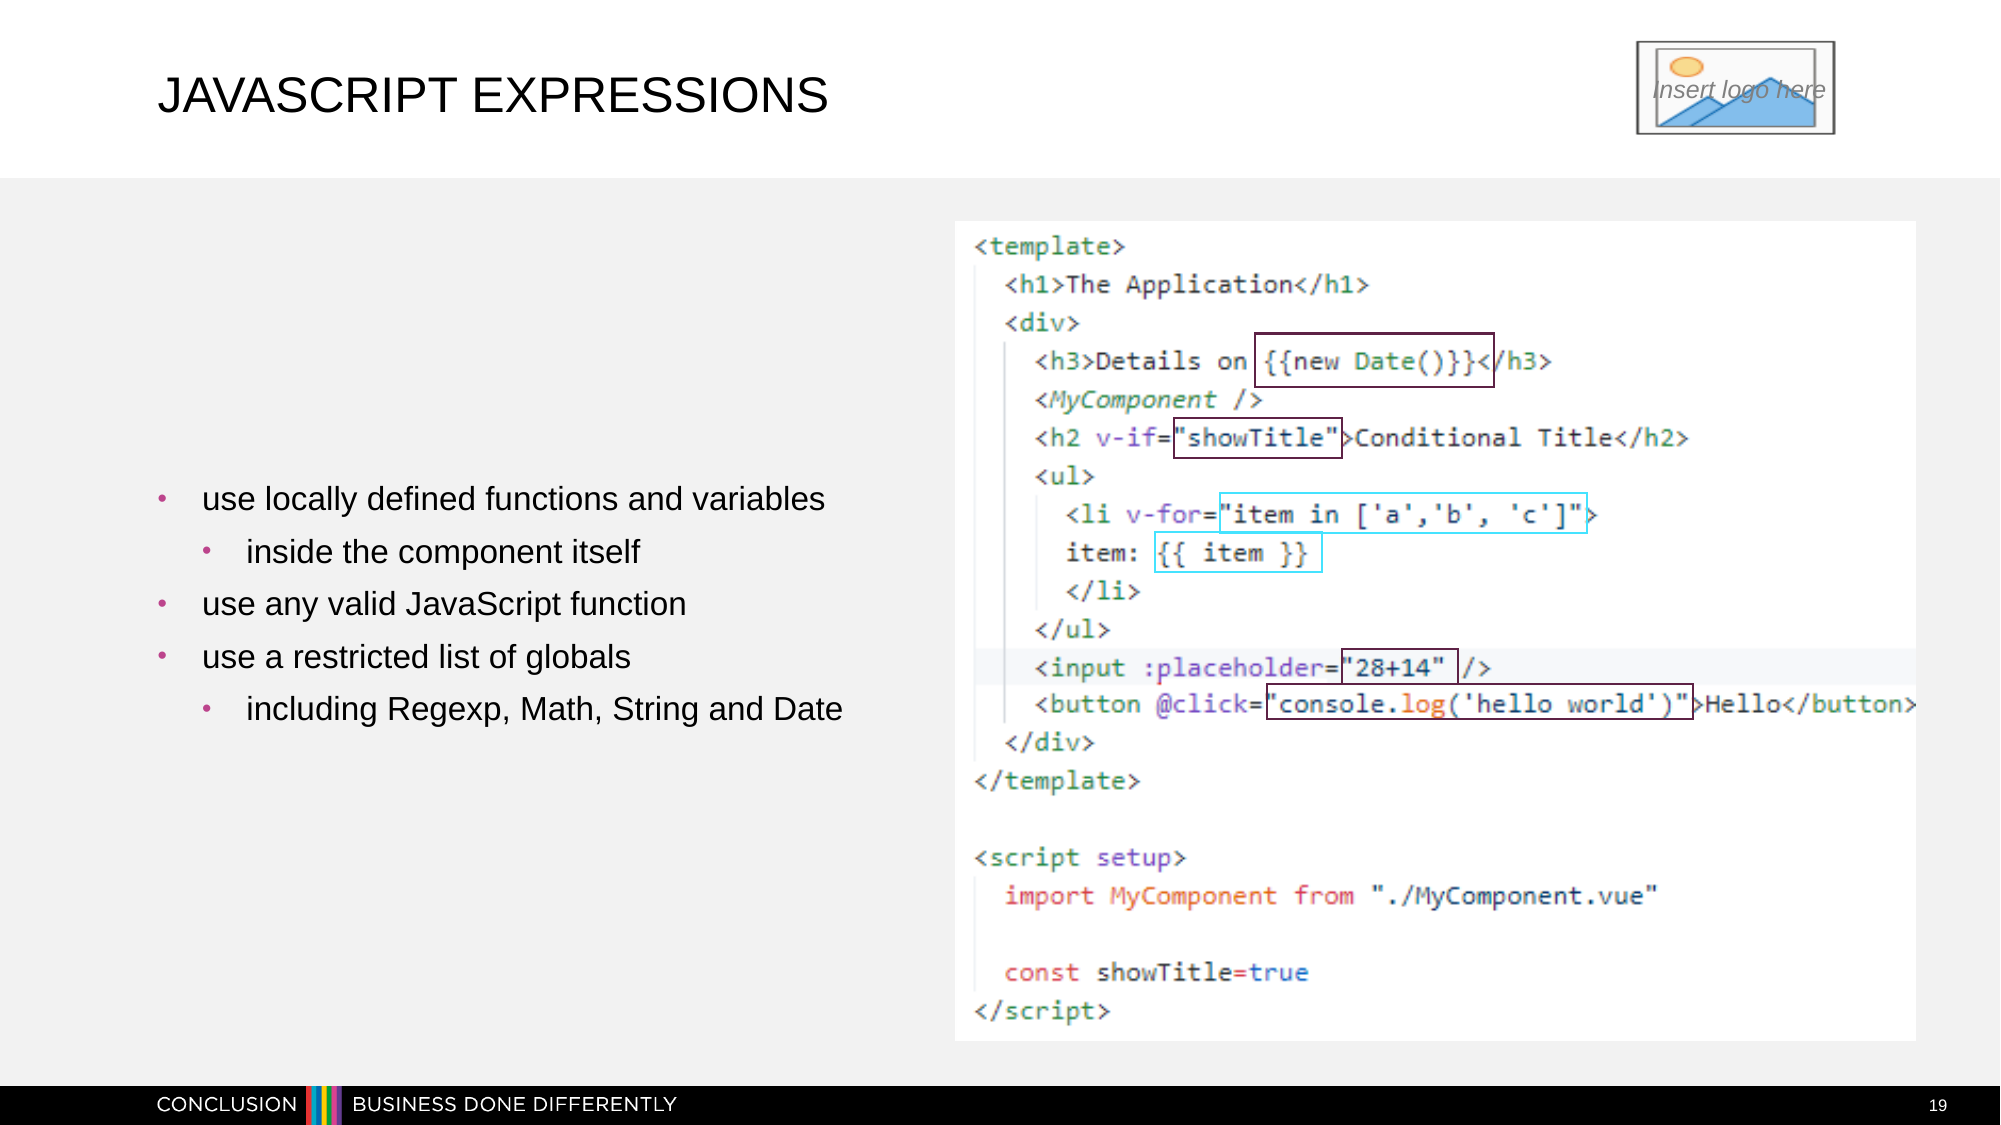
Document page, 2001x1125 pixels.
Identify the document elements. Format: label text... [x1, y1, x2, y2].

picture [1630, 37, 1843, 139]
picture [0, 1086, 315, 1125]
list use locally defined functions and variables inside the component itself use any valid JavaScript function use a restricted list of globals including Regexp, Math, String and Date [157, 243, 955, 1020]
slide_number 19 [1915, 1094, 1948, 1119]
title Javascript expressions [157, 74, 1404, 114]
picture [318, 1086, 2000, 1125]
picture [955, 221, 1916, 1042]
